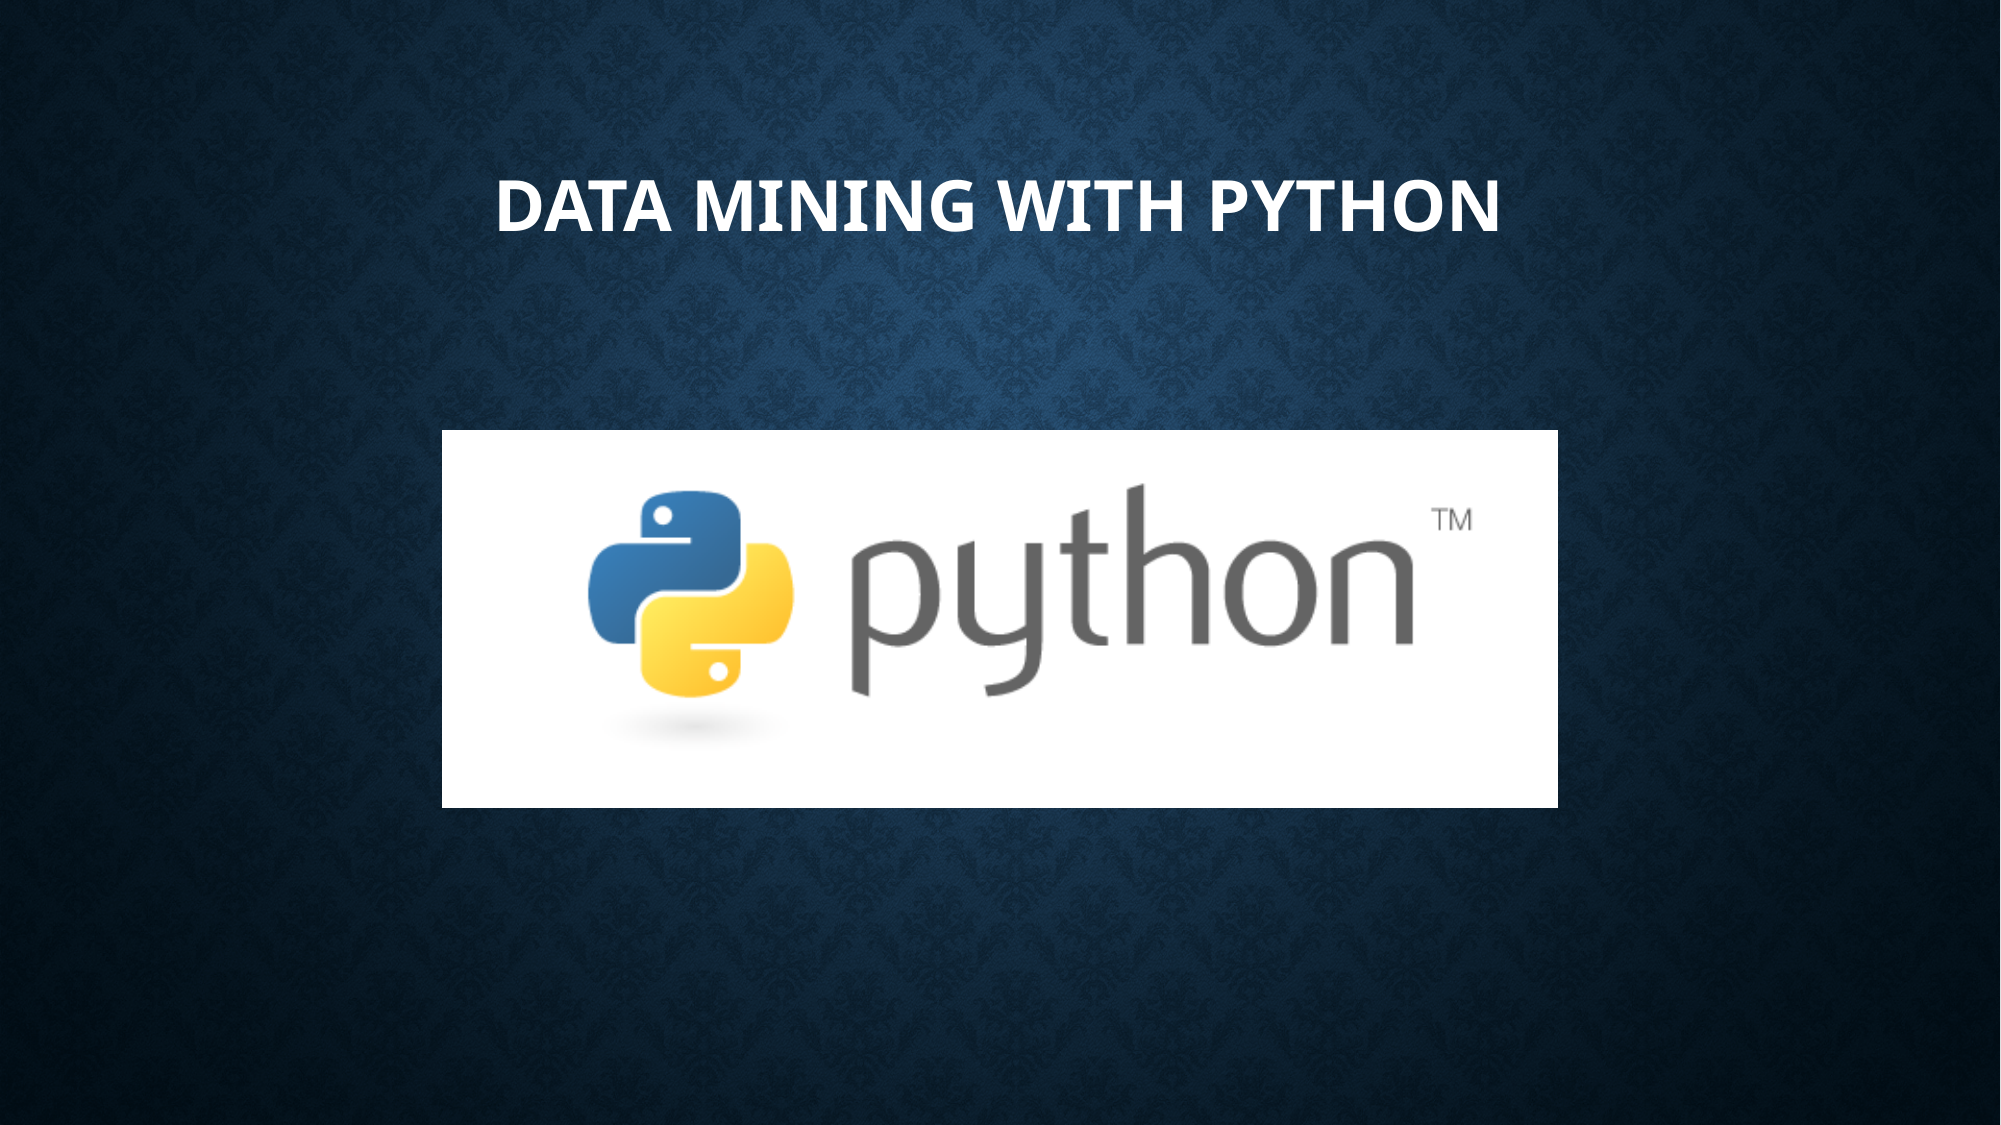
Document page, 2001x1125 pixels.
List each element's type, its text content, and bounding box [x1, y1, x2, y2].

title Data Mining with python [149, 99, 1849, 318]
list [441, 429, 1559, 808]
